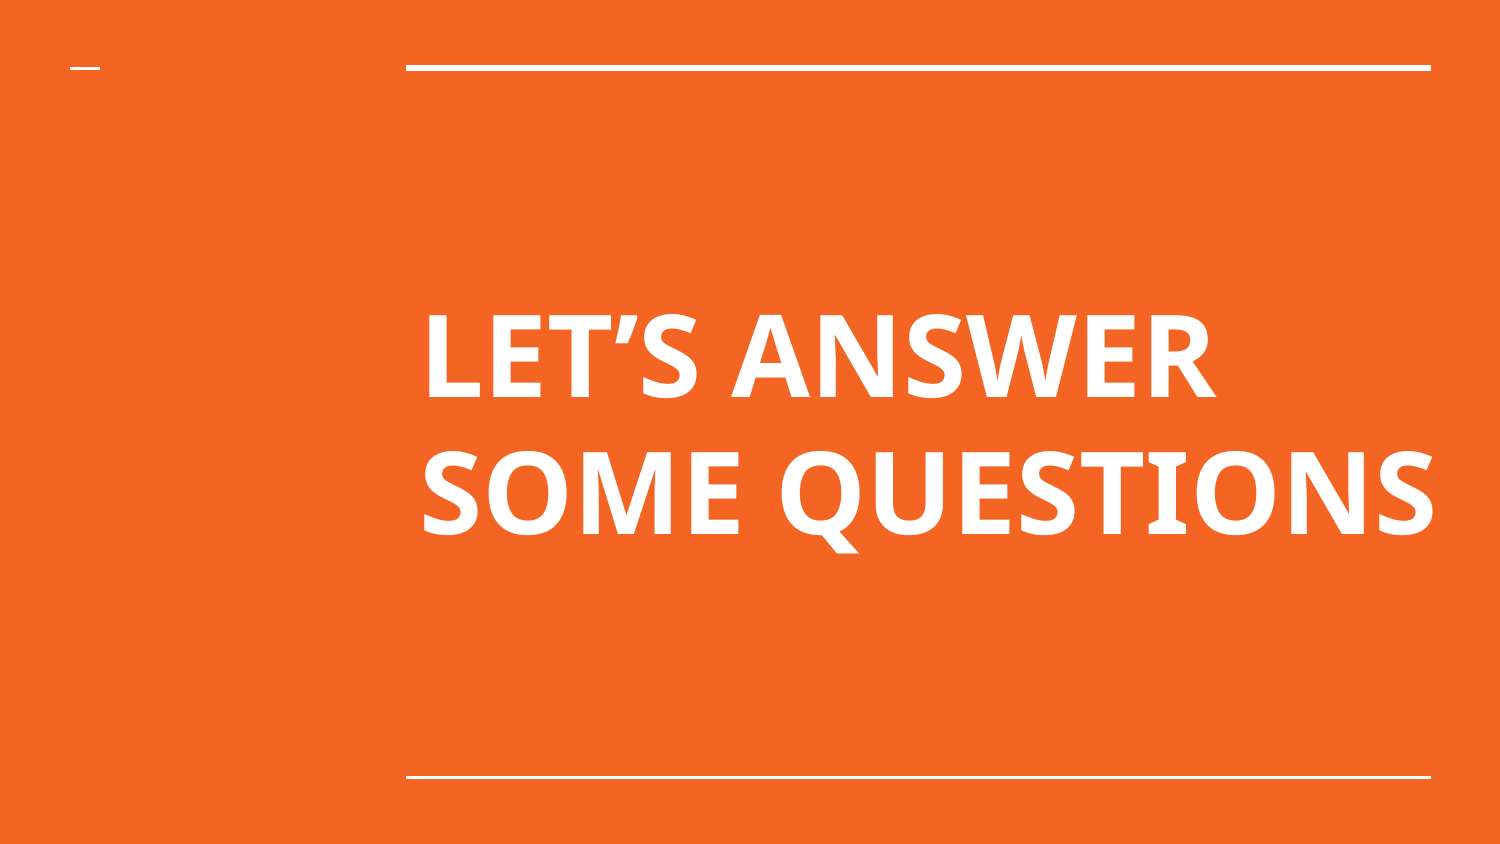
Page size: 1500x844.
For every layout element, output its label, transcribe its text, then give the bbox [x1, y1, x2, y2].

title LET’S ANSWER SOME QUESTIONS [404, 93, 1458, 748]
